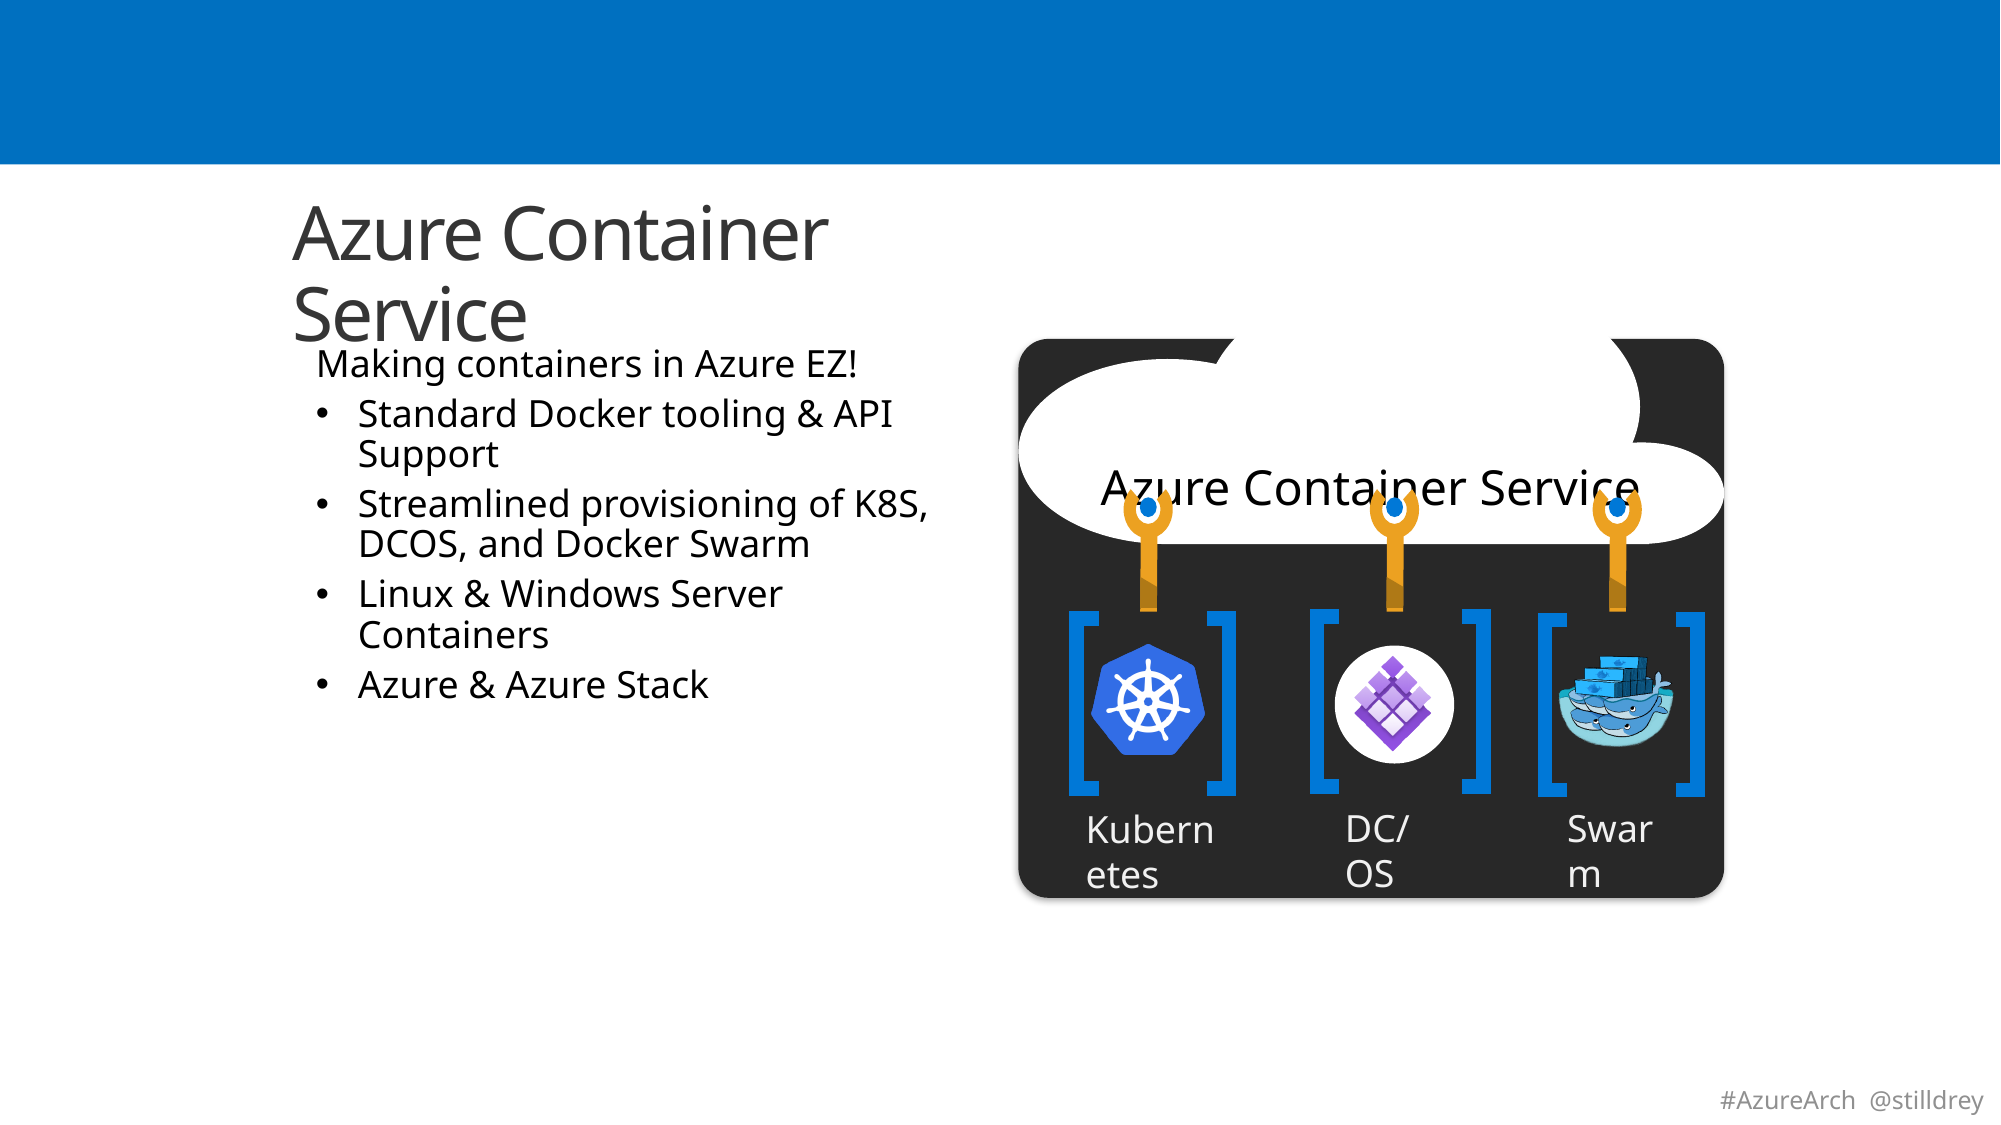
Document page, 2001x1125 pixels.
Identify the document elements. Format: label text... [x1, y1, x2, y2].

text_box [1007, 271, 1736, 905]
text_box Making containers in Azure EZ! Standard Docker tooling & API Support Streamlined provisioning of K8S, DCOS, and Docker Swarm Linux & Windows Server Containers Azure & Azure Stack [293, 326, 999, 774]
text_box Azure Container Service [270, 97, 1076, 296]
